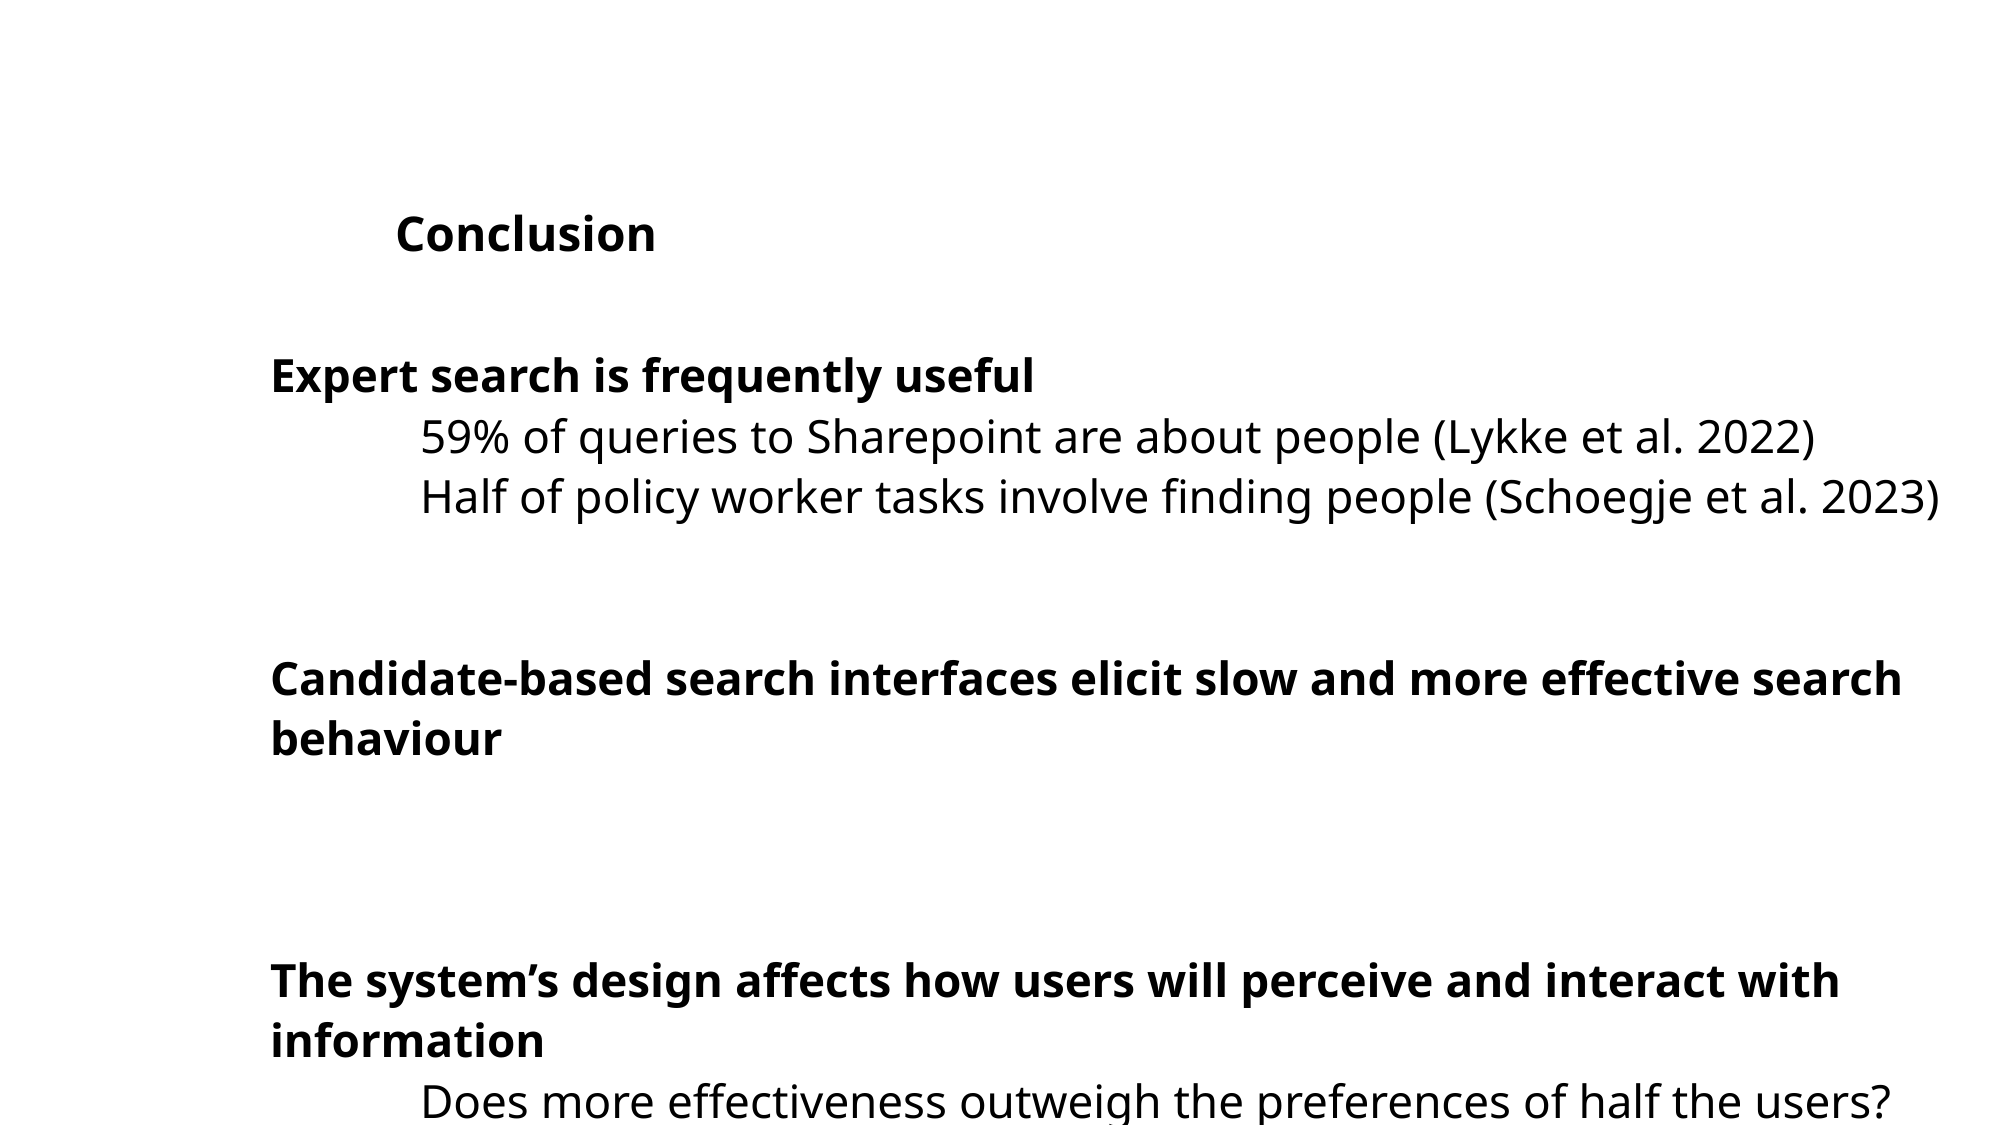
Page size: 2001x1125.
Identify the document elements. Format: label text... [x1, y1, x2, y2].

title Conclusion [380, 196, 1621, 333]
list Expert search is frequently useful 59% of queries to Sharepoint are about people (Lykke et al. 2022) Half of policy worker tasks involve finding people (Schoegje et al. 2023) Candidate-based search interfaces elicit slow and more effective search behaviour The system’s design affects how users will perceive and interact with information Does more effectiveness outweigh the preferences of half the users? [255, 333, 1978, 899]
